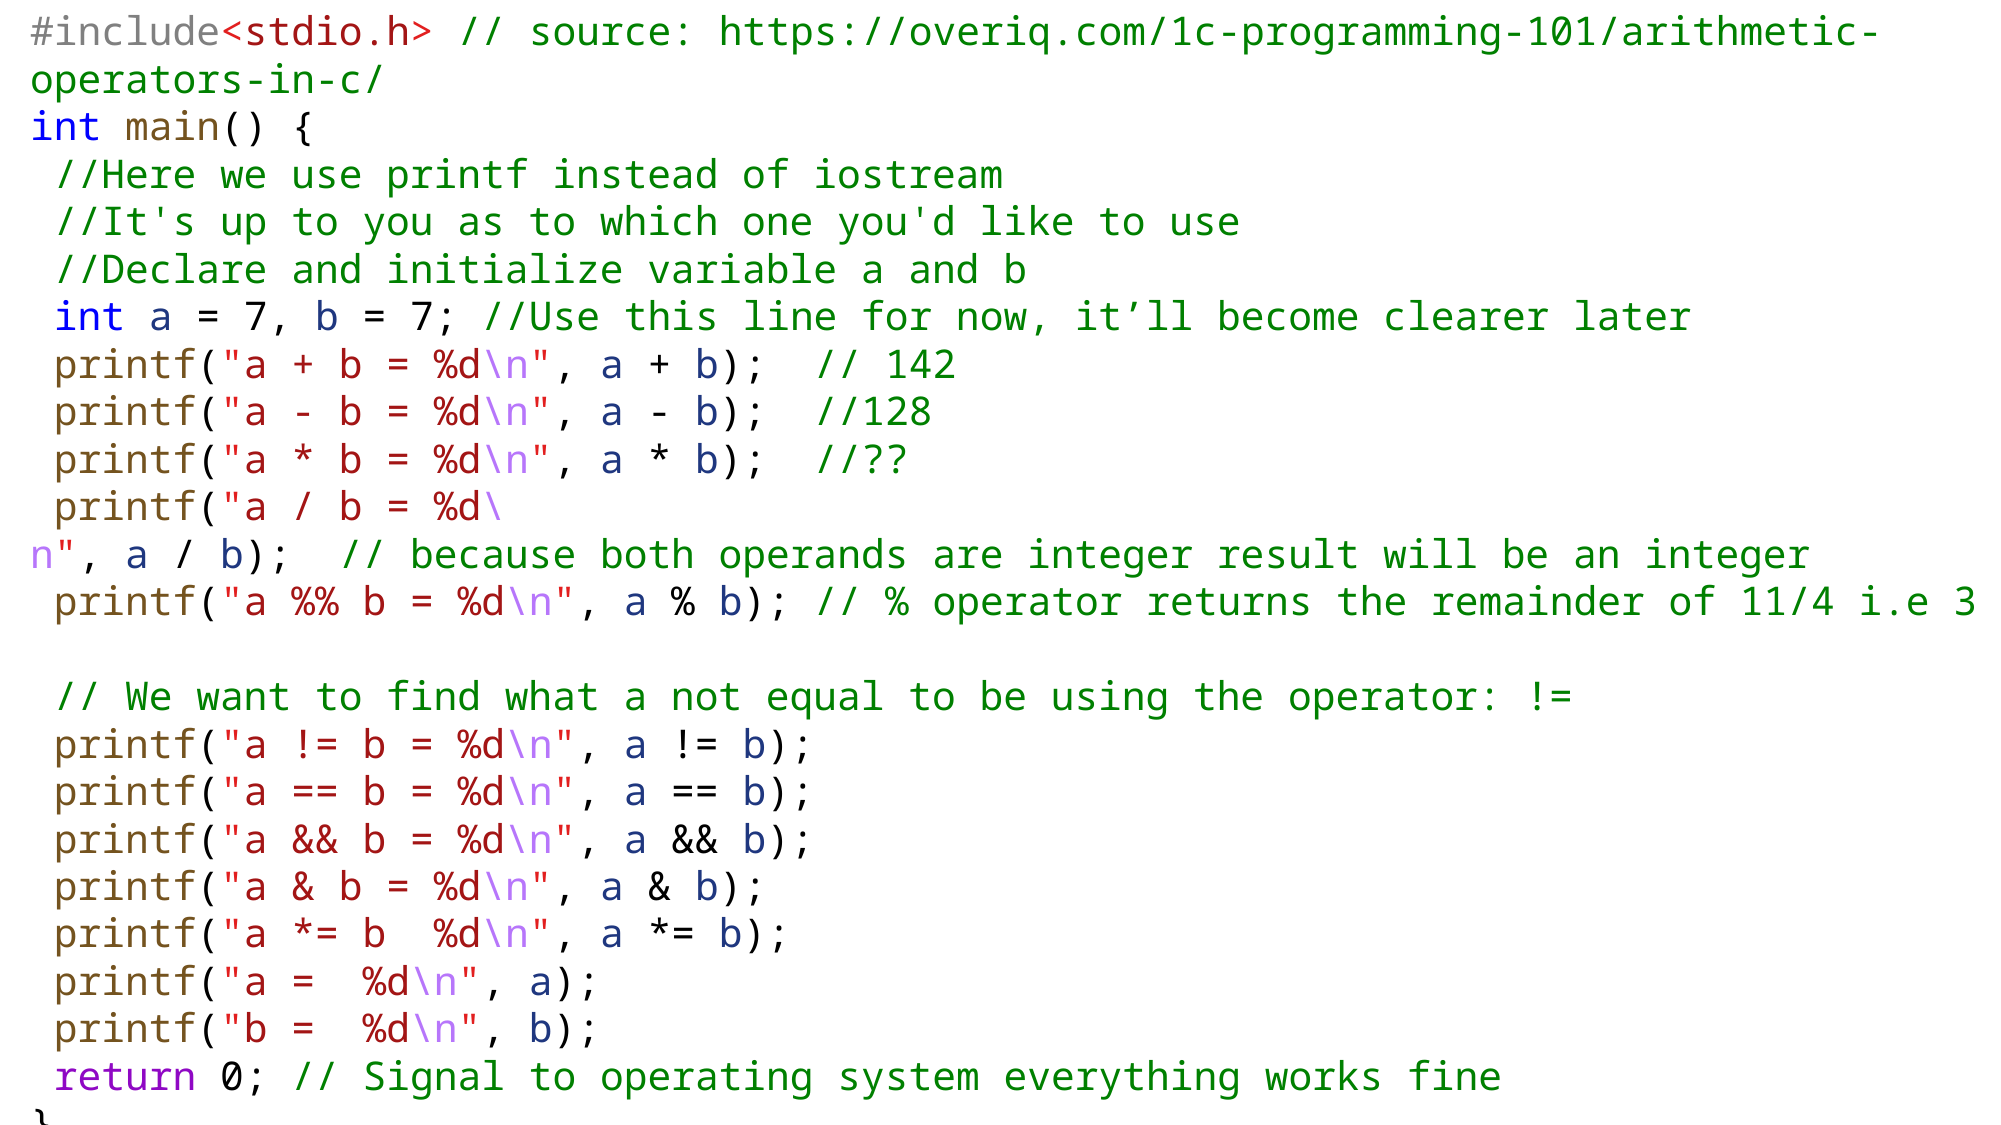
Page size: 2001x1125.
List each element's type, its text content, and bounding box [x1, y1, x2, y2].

text_box #include<stdio.h> // source: https://overiq.com/1c-programming-101/arithmetic-operators-in-c/ int main() { //Here we use printf instead of iostream //It's up to you as to which one you'd like to use //Declare and initialize variable a and b int a = 7, b = 7; //Use this line for now, it’ll become clearer later printf("a + b = %d\n", a + b); // 142 printf("a - b = %d\n", a - b); //128 printf("a * b = %d\n", a * b); //?? printf("a / b = %d\n", a / b); // because both operands are integer result will be an integer printf("a %% b = %d\n", a % b); // % operator returns the remainder of 11/4 i.e 3 // We want to find what a not equal to be using the operator: != printf("a != b = %d\n", a != b); printf("a == b = %d\n", a == b); printf("a && b = %d\n", a && b); printf("a & b = %d\n", a & b); printf("a *= b %d\n", a *= b); printf("a = %d\n", a); printf("b = %d\n", b); return 0; // Signal to operating system everything works fine } [15, 0, 2000, 1125]
